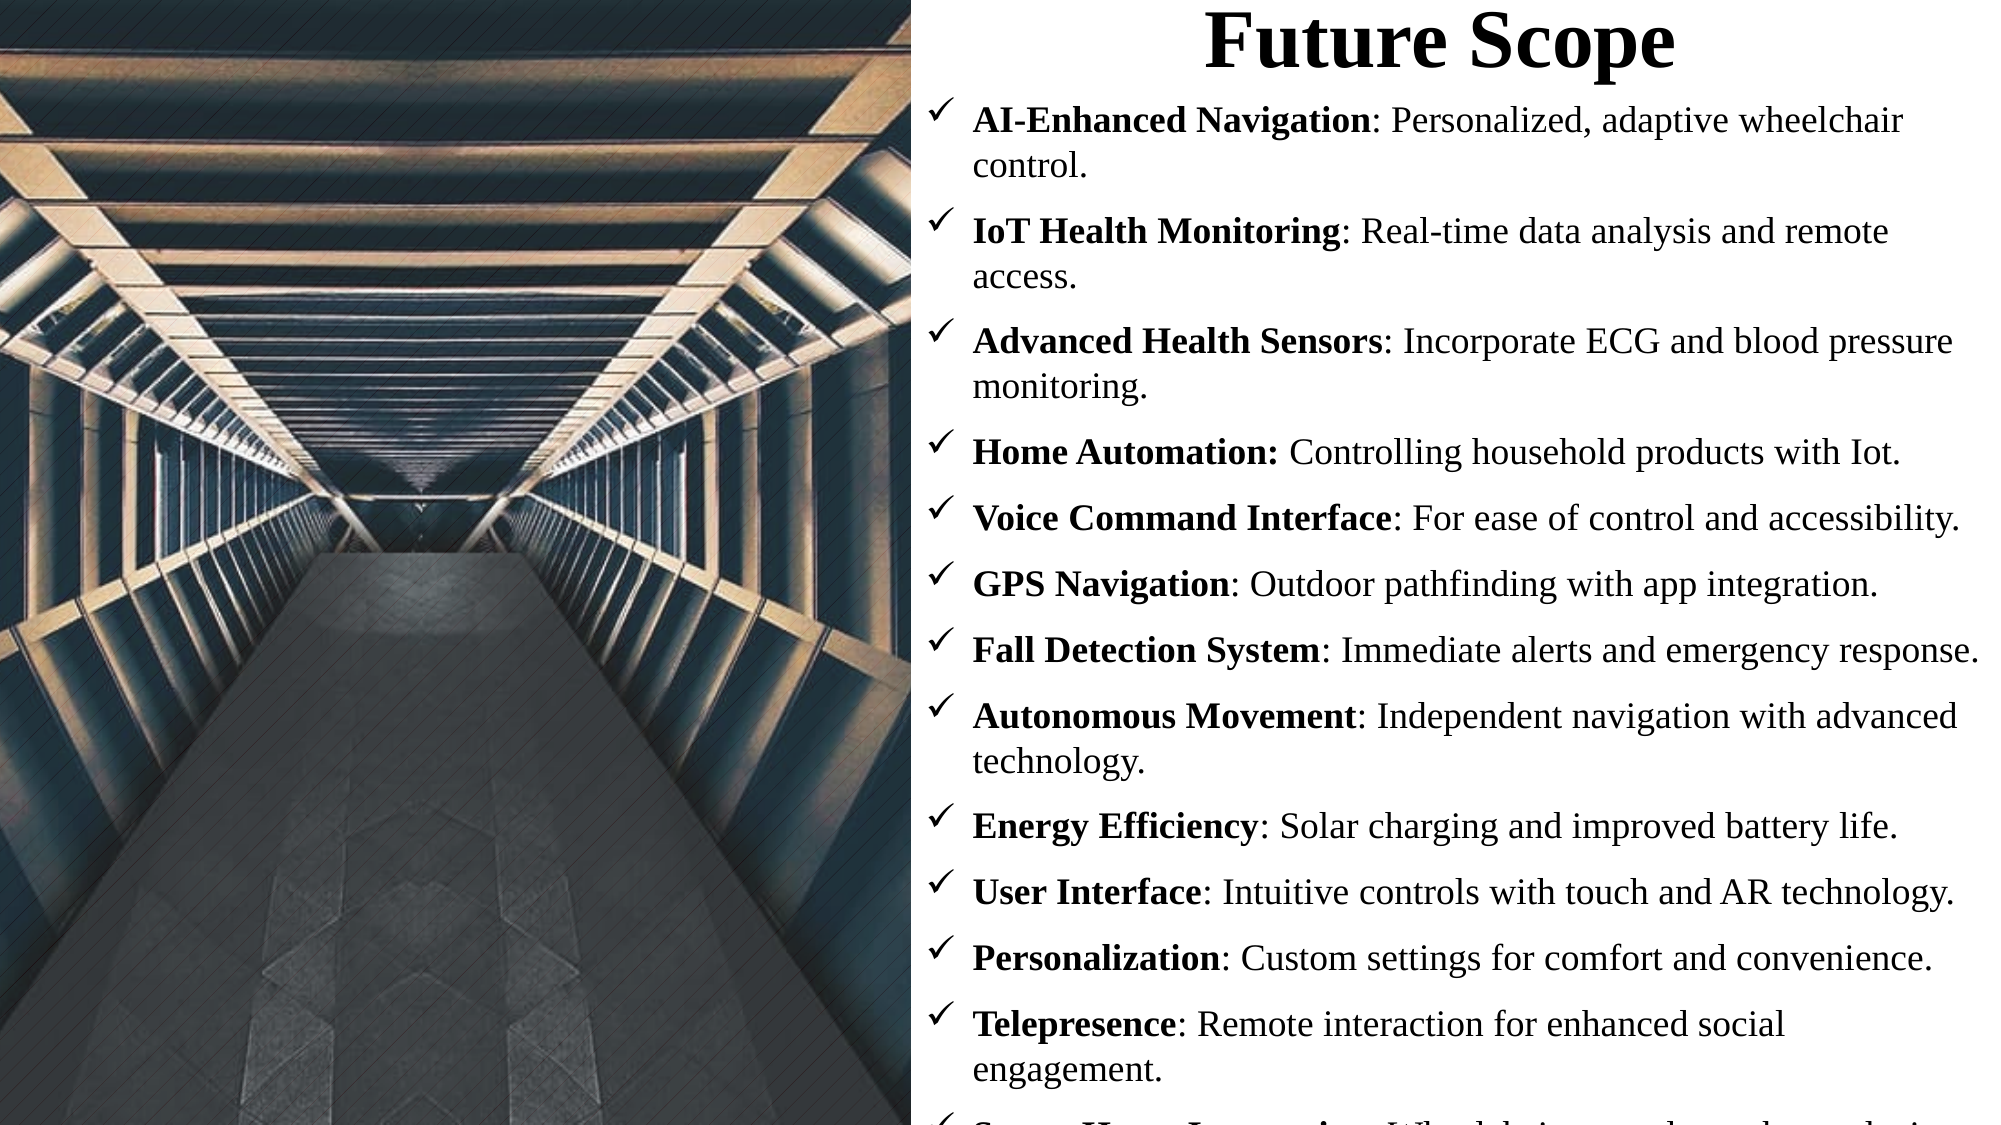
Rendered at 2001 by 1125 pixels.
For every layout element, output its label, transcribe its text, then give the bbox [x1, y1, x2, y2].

picture [0, 0, 911, 1125]
title Future Scope [911, 0, 1972, 94]
subtitle AI-Enhanced Navigation: Personalized, adaptive wheelchair control. IoT Health Monitoring: Real-time data analysis and remote access. Advanced Health Sensors: Incorporate ECG and blood pressure monitoring. Home Automation: Controlling household products with Iot. Voice Command Interface: For ease of control and accessibility. GPS Navigation: Outdoor pathfinding with app integration. Fall Detection System: Immediate alerts and emergency response. Autonomous Movement: Independent navigation with advanced technology. Energy Efficiency: Solar charging and improved battery life. User Interface: Intuitive controls with touch and AR technology. Personalization: Custom settings for comfort and convenience. Telepresence: Remote interaction for enhanced social engagement. Smart Home Integration: Wheelchair control over home devices. [911, 87, 2000, 1038]
